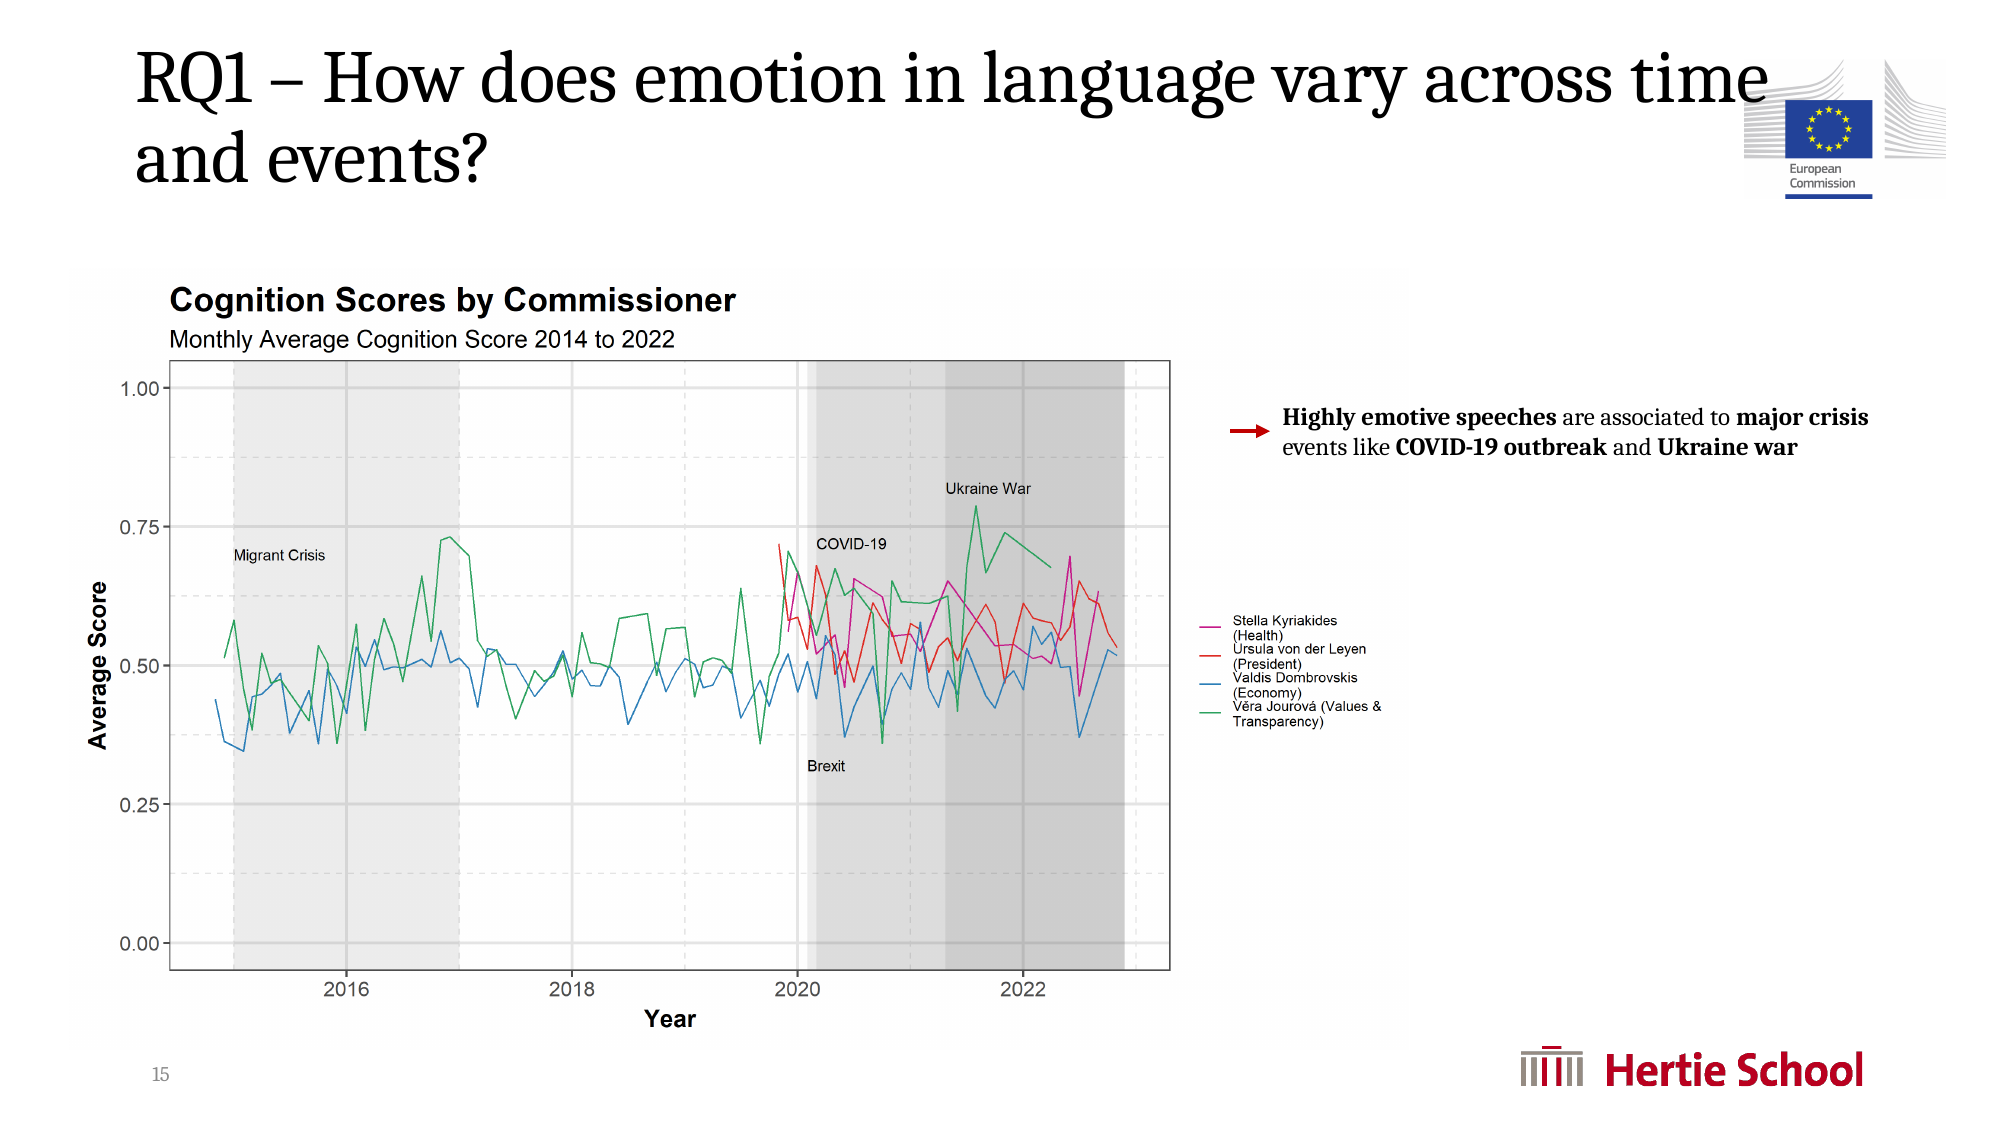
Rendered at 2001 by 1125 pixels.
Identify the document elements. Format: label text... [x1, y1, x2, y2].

slide_number 15 [137, 1050, 588, 1103]
text_box Highly emotive speeches are associated to major crisis events like COVID-19 outbreak and Ukraine war [1409, 393, 1921, 468]
picture [1863, 59, 1946, 199]
picture [1520, 1045, 1863, 1087]
picture [69, 268, 1409, 1050]
text_box RQ1 – How does emotion in language vary across time and events? [120, 9, 1863, 227]
